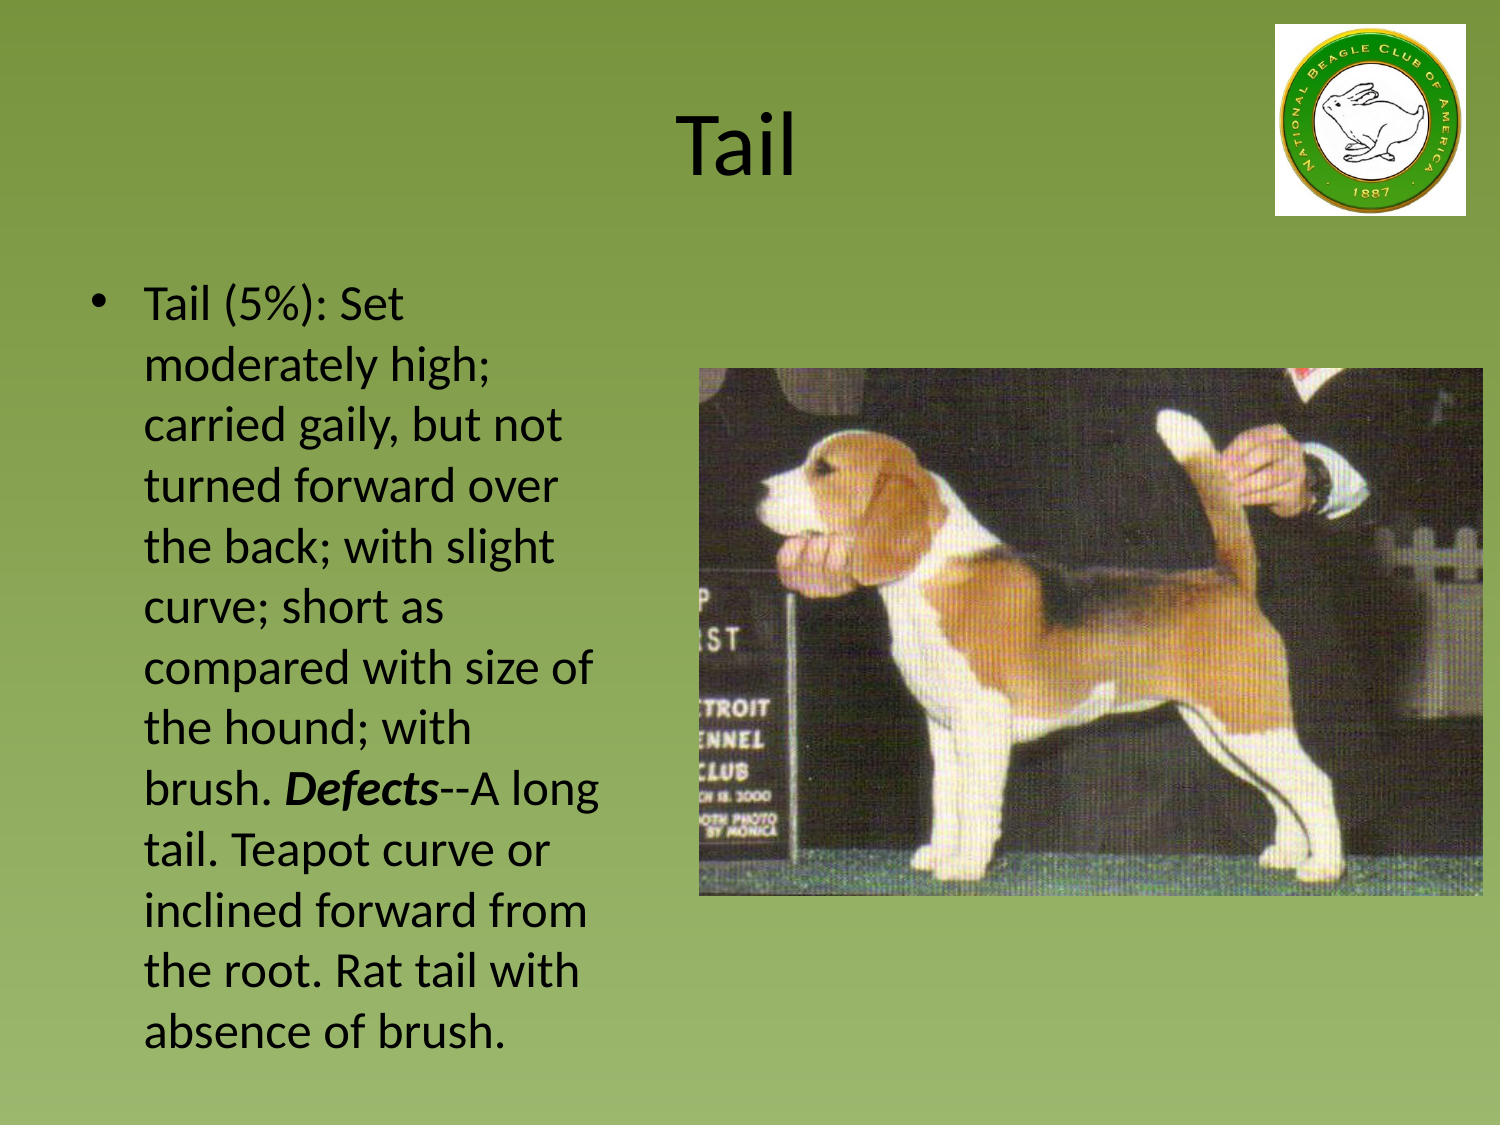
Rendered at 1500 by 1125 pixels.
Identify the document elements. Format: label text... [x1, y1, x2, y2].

list Tail (5%): Set moderately high; carried gaily, but not turned forward over the back; with slight curve; short as compared with size of the hound; with brush. Defects--A long tail. Teapot curve or inclined forward from the root. Rat tail with absence of brush. [75, 262, 625, 1075]
picture [1274, 24, 1466, 216]
title Tail [75, 45, 1425, 233]
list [699, 368, 1483, 897]
